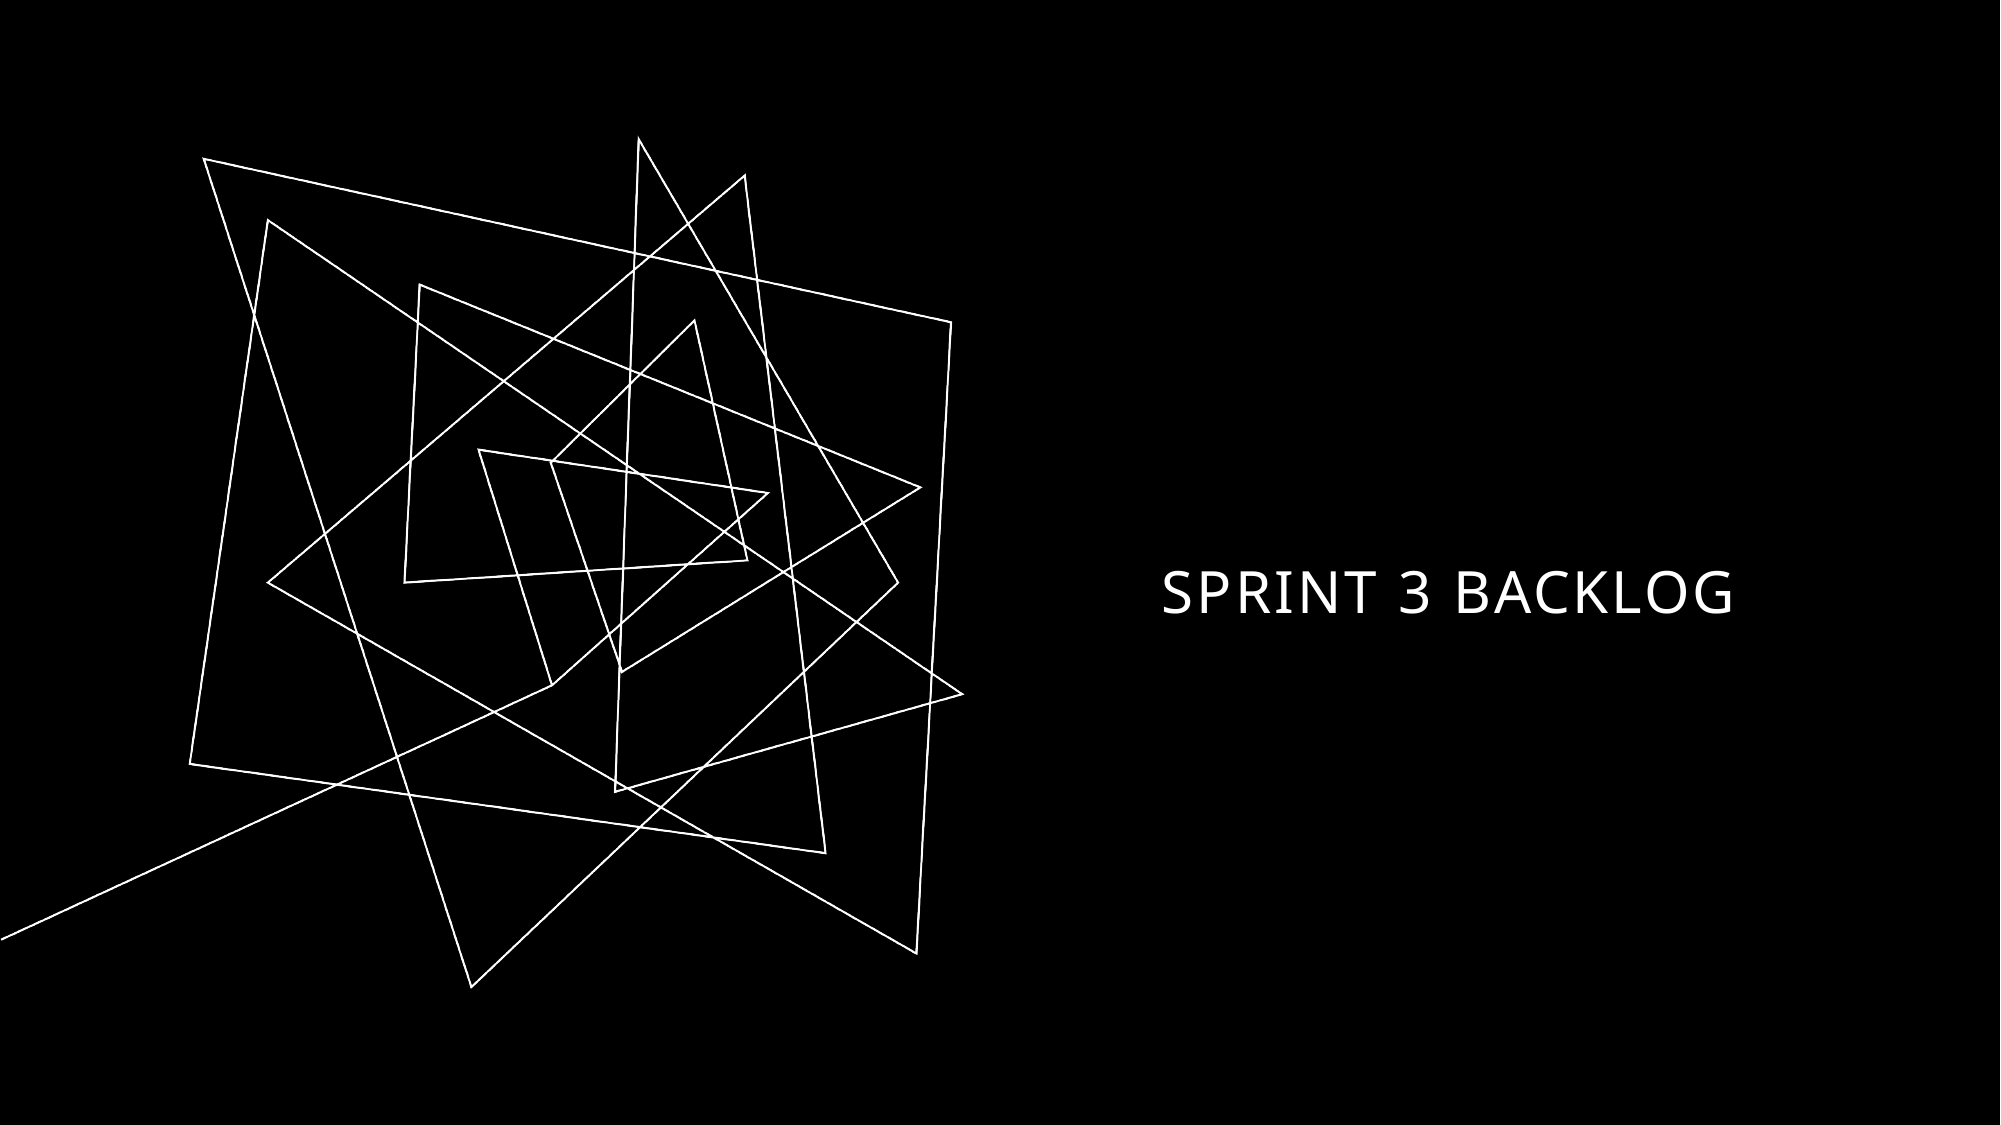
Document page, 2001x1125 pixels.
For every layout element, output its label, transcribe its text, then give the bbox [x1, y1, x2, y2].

title SPRINT 3 BACKLOG [1146, 352, 1890, 634]
picture [0, 135, 965, 989]
